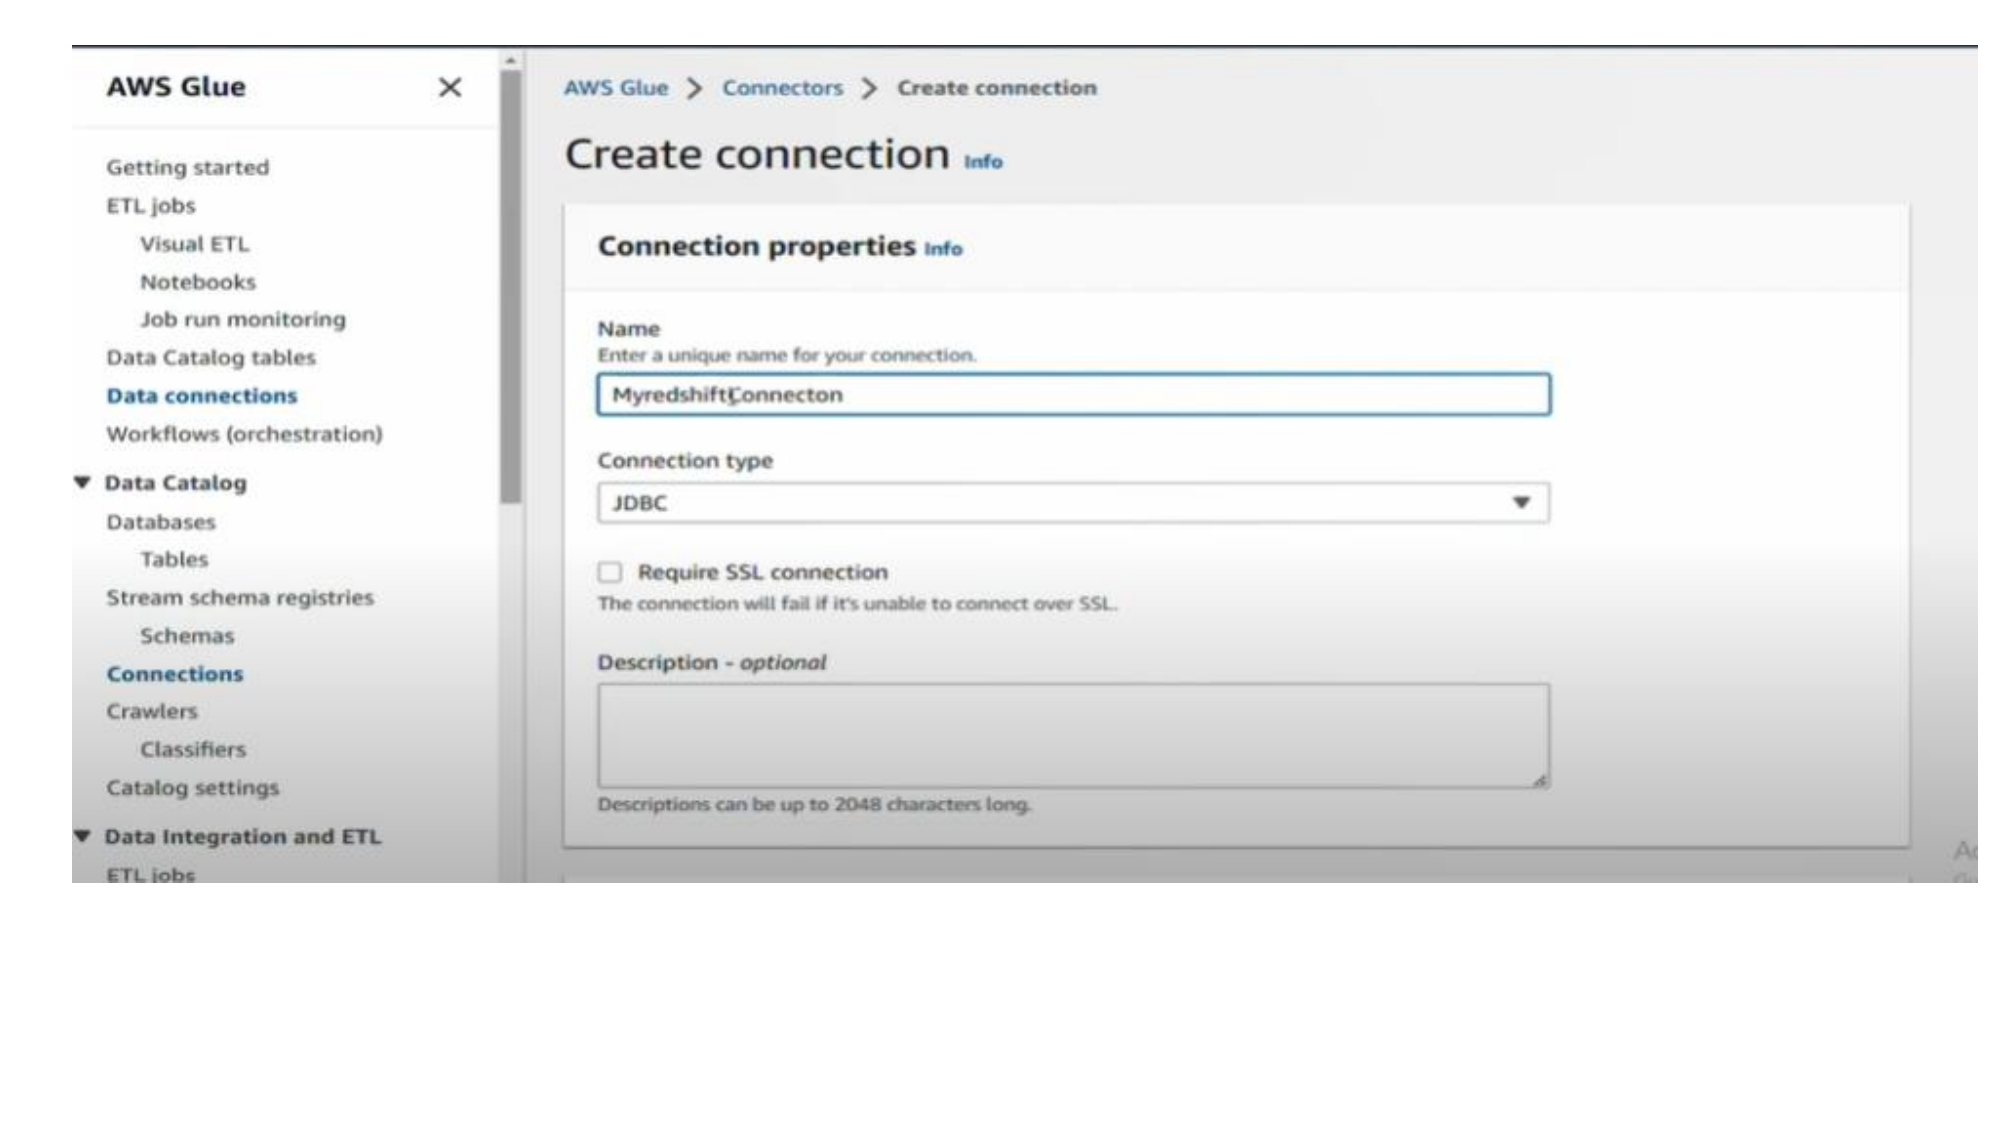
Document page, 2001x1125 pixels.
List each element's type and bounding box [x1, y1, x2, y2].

picture [72, 45, 1978, 883]
